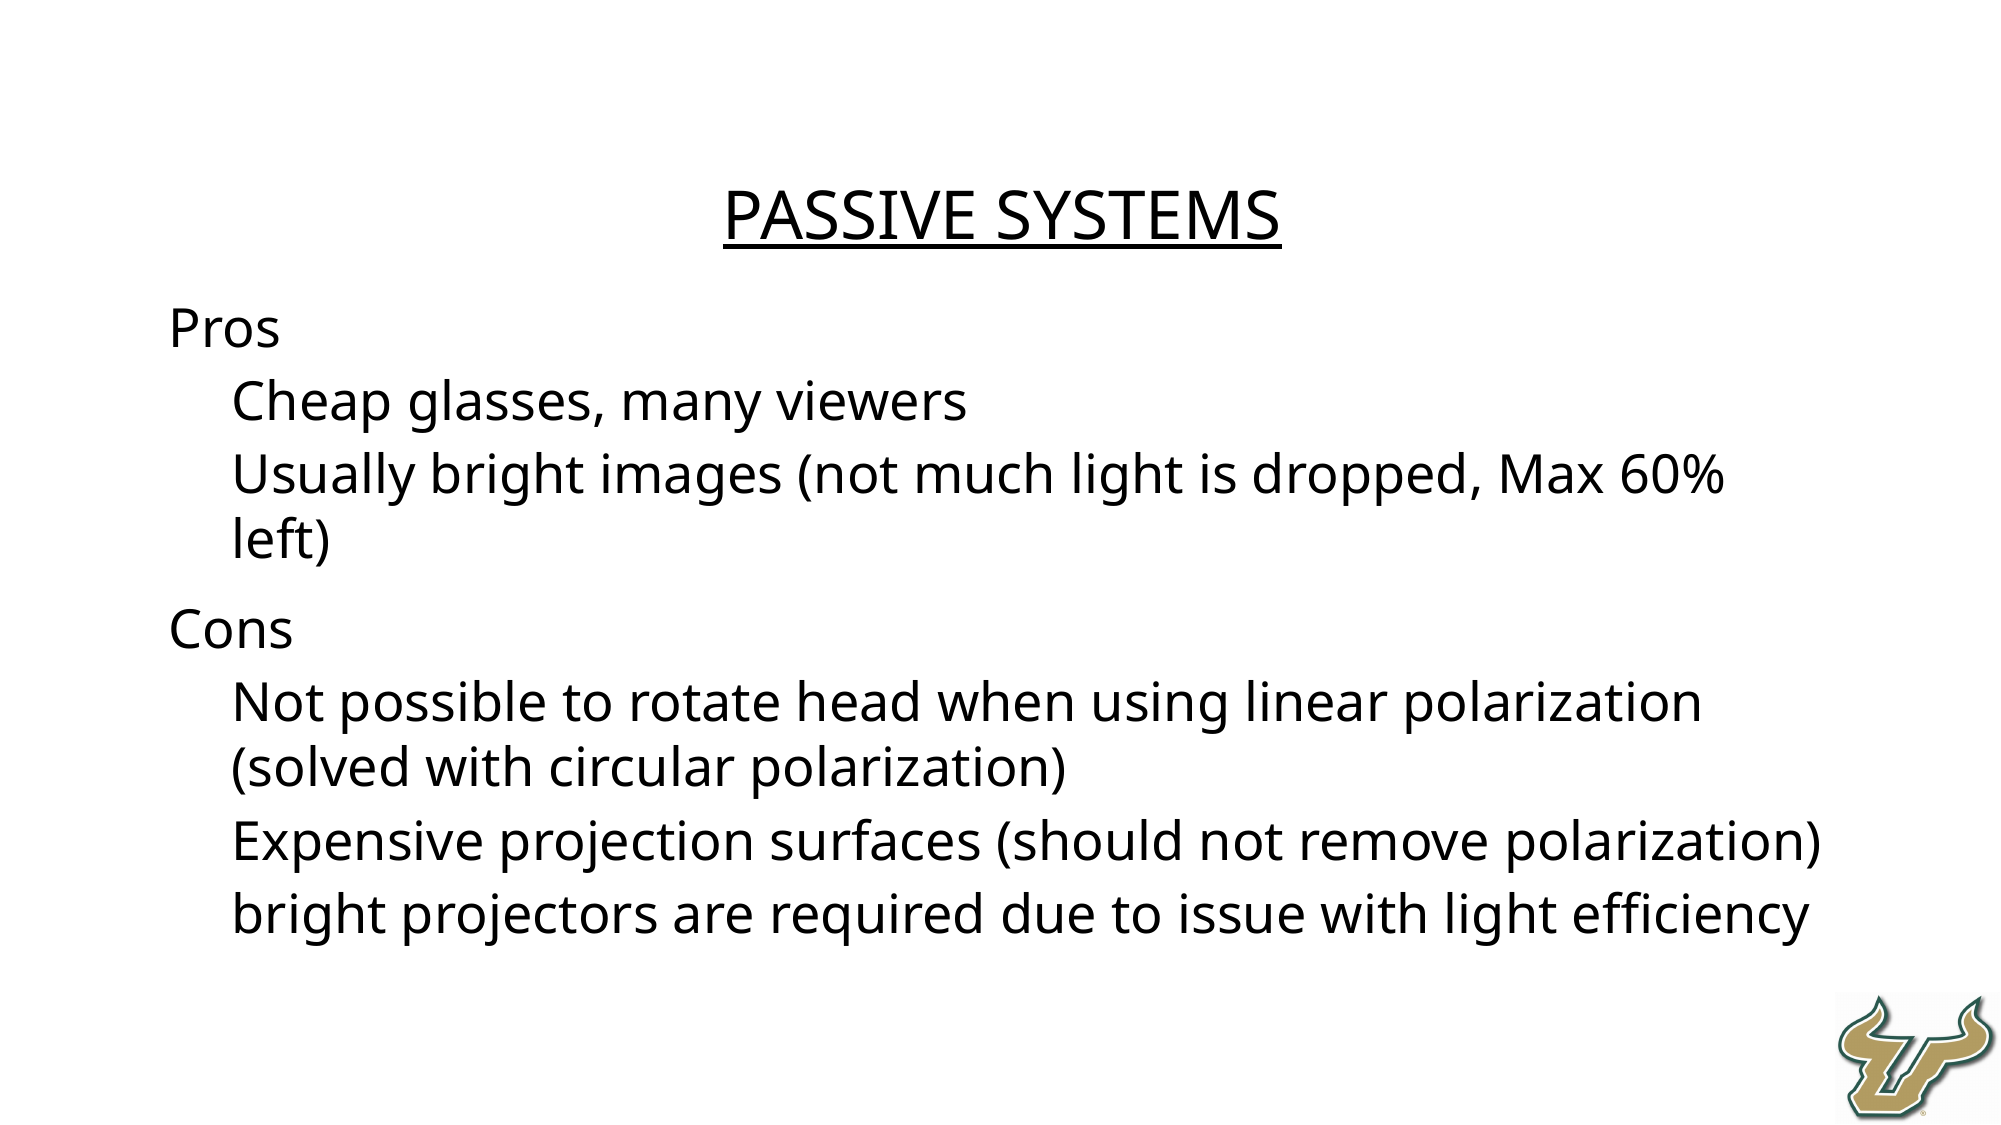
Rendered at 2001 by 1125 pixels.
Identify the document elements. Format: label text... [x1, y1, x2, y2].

picture [1835, 992, 2000, 1124]
list Passive systems Pros Cheap glasses, many viewers Usually bright images (not much light is dropped, Max 60% left) Cons Not possible to rotate head when using linear polarization (solved with circular polarization) Expensive projection surfaces (should not remove polarization) bright projectors are required due to issue with light efficiency [150, 135, 1850, 990]
